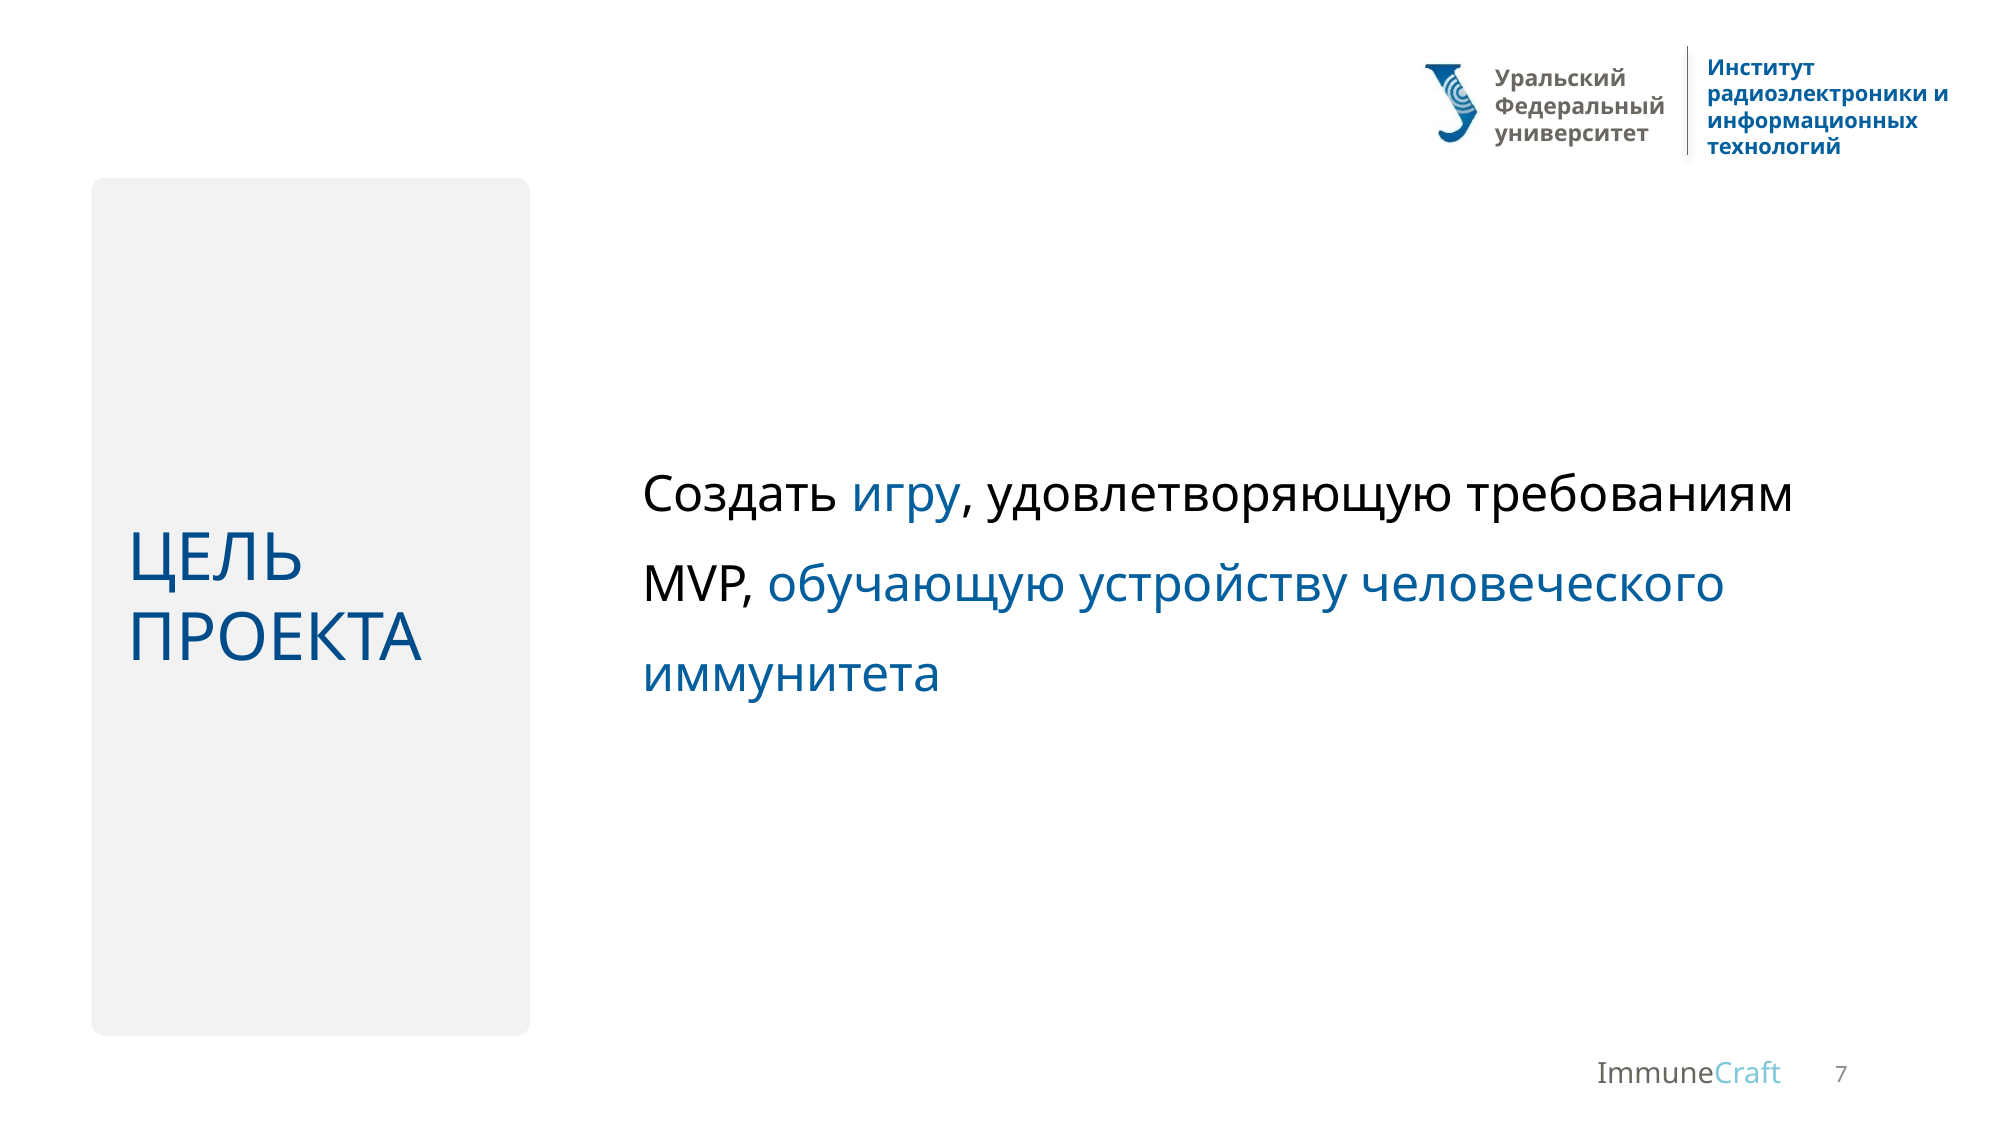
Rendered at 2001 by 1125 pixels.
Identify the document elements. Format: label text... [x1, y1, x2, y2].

slide_number 7 [1412, 1042, 1863, 1103]
text_box ЦЕЛЬ ПРОЕКТА [112, 506, 509, 681]
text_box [1419, 46, 2000, 168]
text_box ImmuneCraft [1582, 1044, 1839, 1105]
text_box [90, 176, 531, 1037]
text_box Создать игру, удовлетворяющую требованиям MVP, обучающую устройству человеческого иммунитета [627, 423, 1836, 709]
